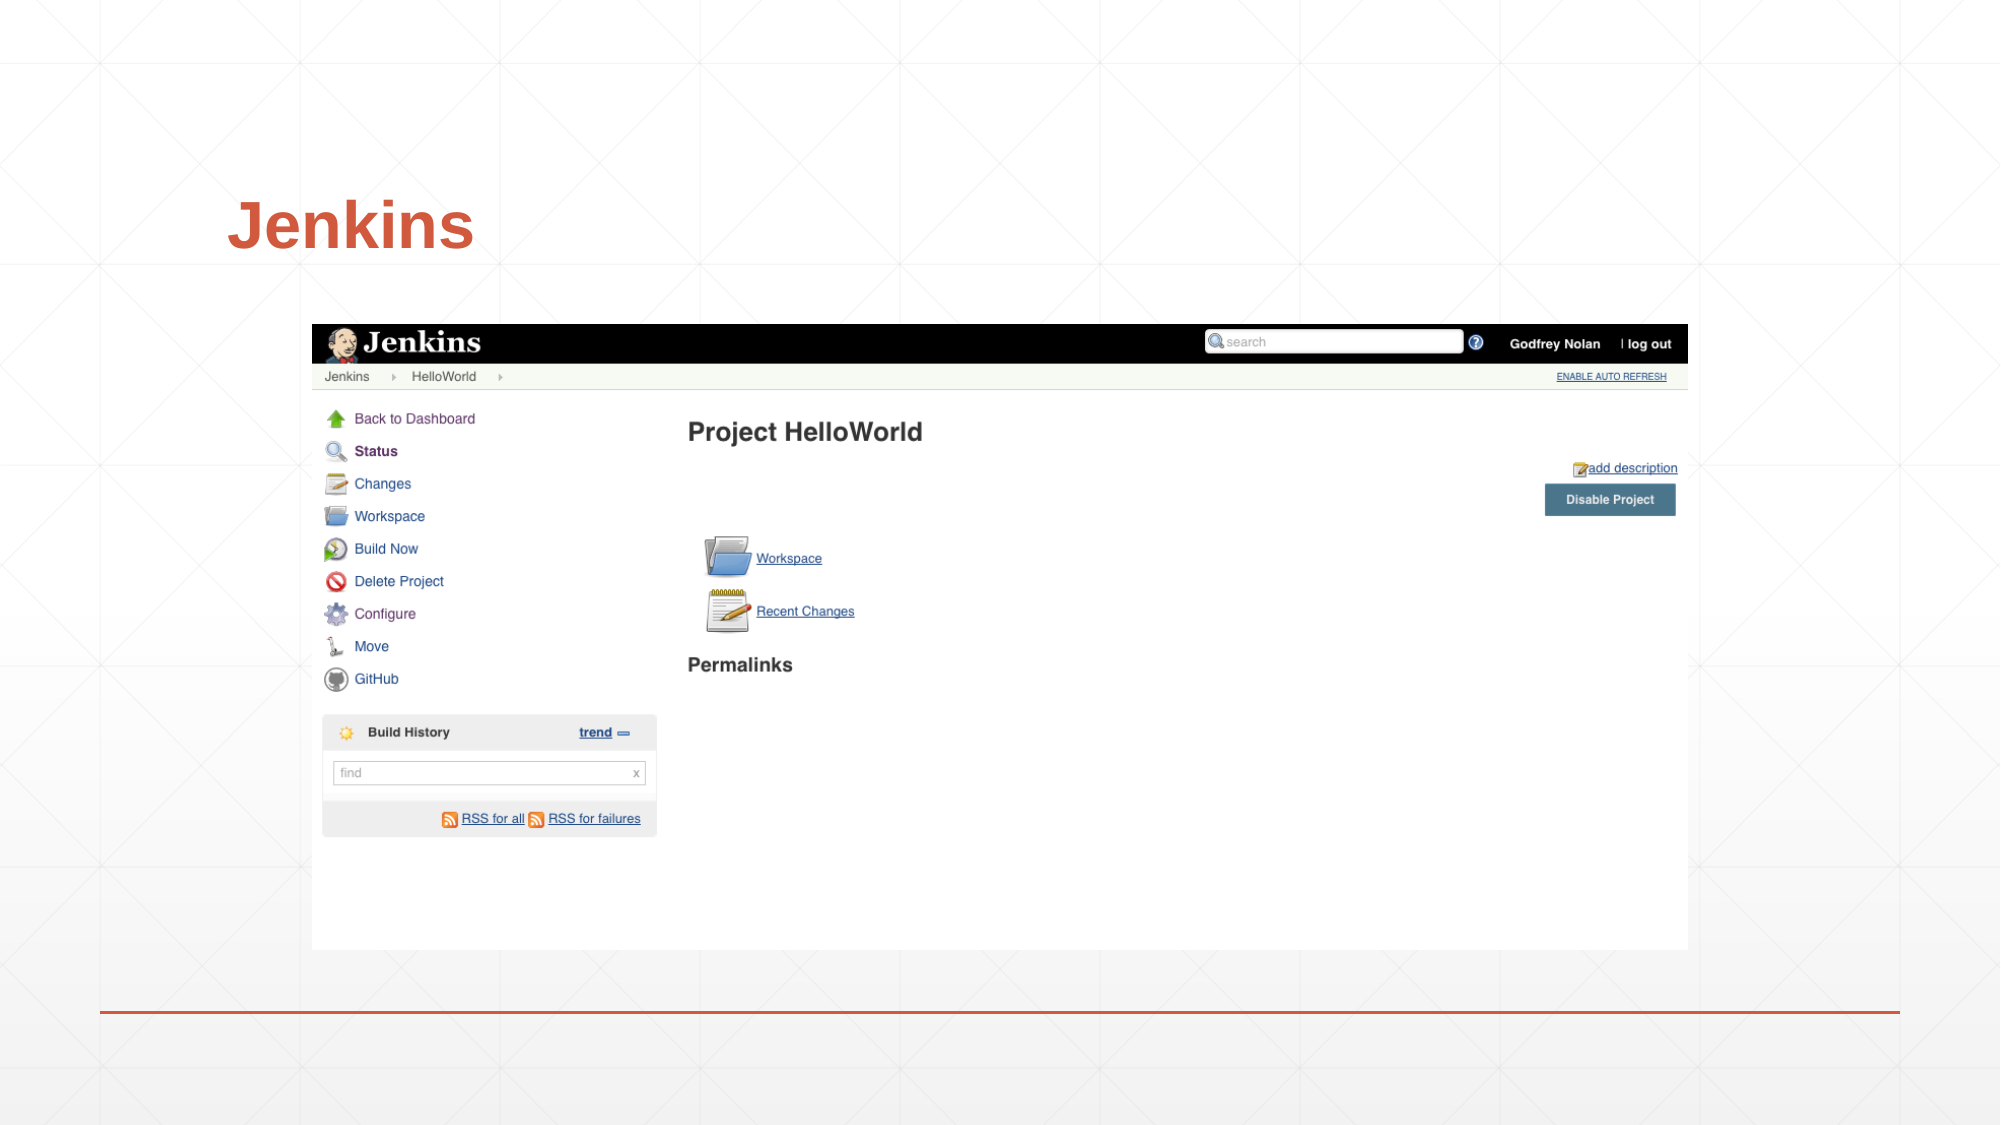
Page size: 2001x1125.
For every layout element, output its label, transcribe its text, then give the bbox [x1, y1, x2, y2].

title Jenkins [212, 82, 1788, 271]
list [312, 324, 1688, 950]
